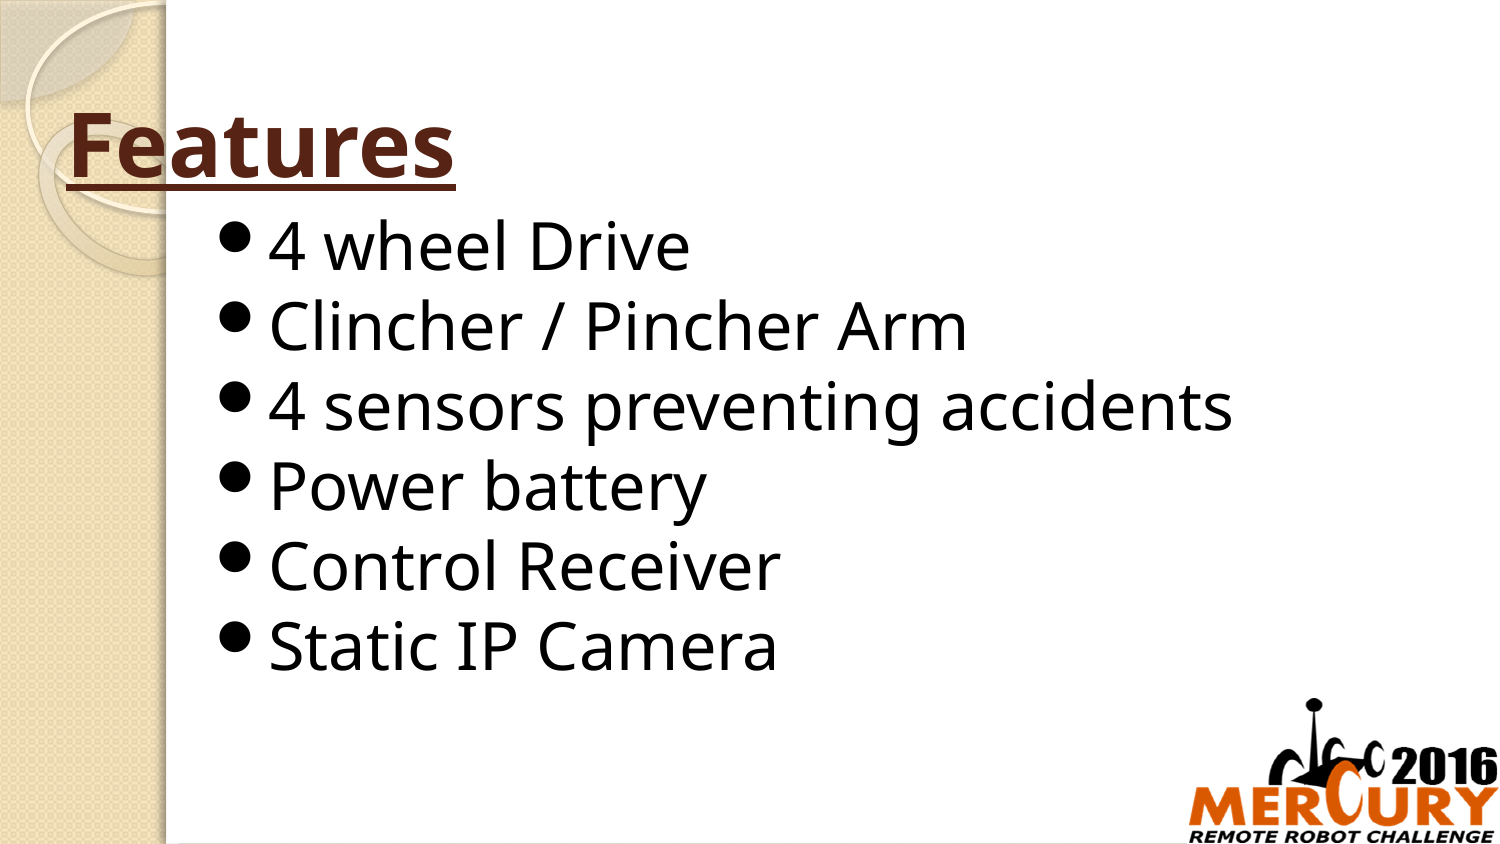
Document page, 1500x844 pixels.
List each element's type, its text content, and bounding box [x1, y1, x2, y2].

list 4 wheel Drive Clincher / Pincher Arm 4 sensors preventing accidents Power battery Control Receiver Static IP Camera [162, 189, 1449, 750]
title Features [51, 72, 1449, 167]
picture [1187, 696, 1500, 844]
